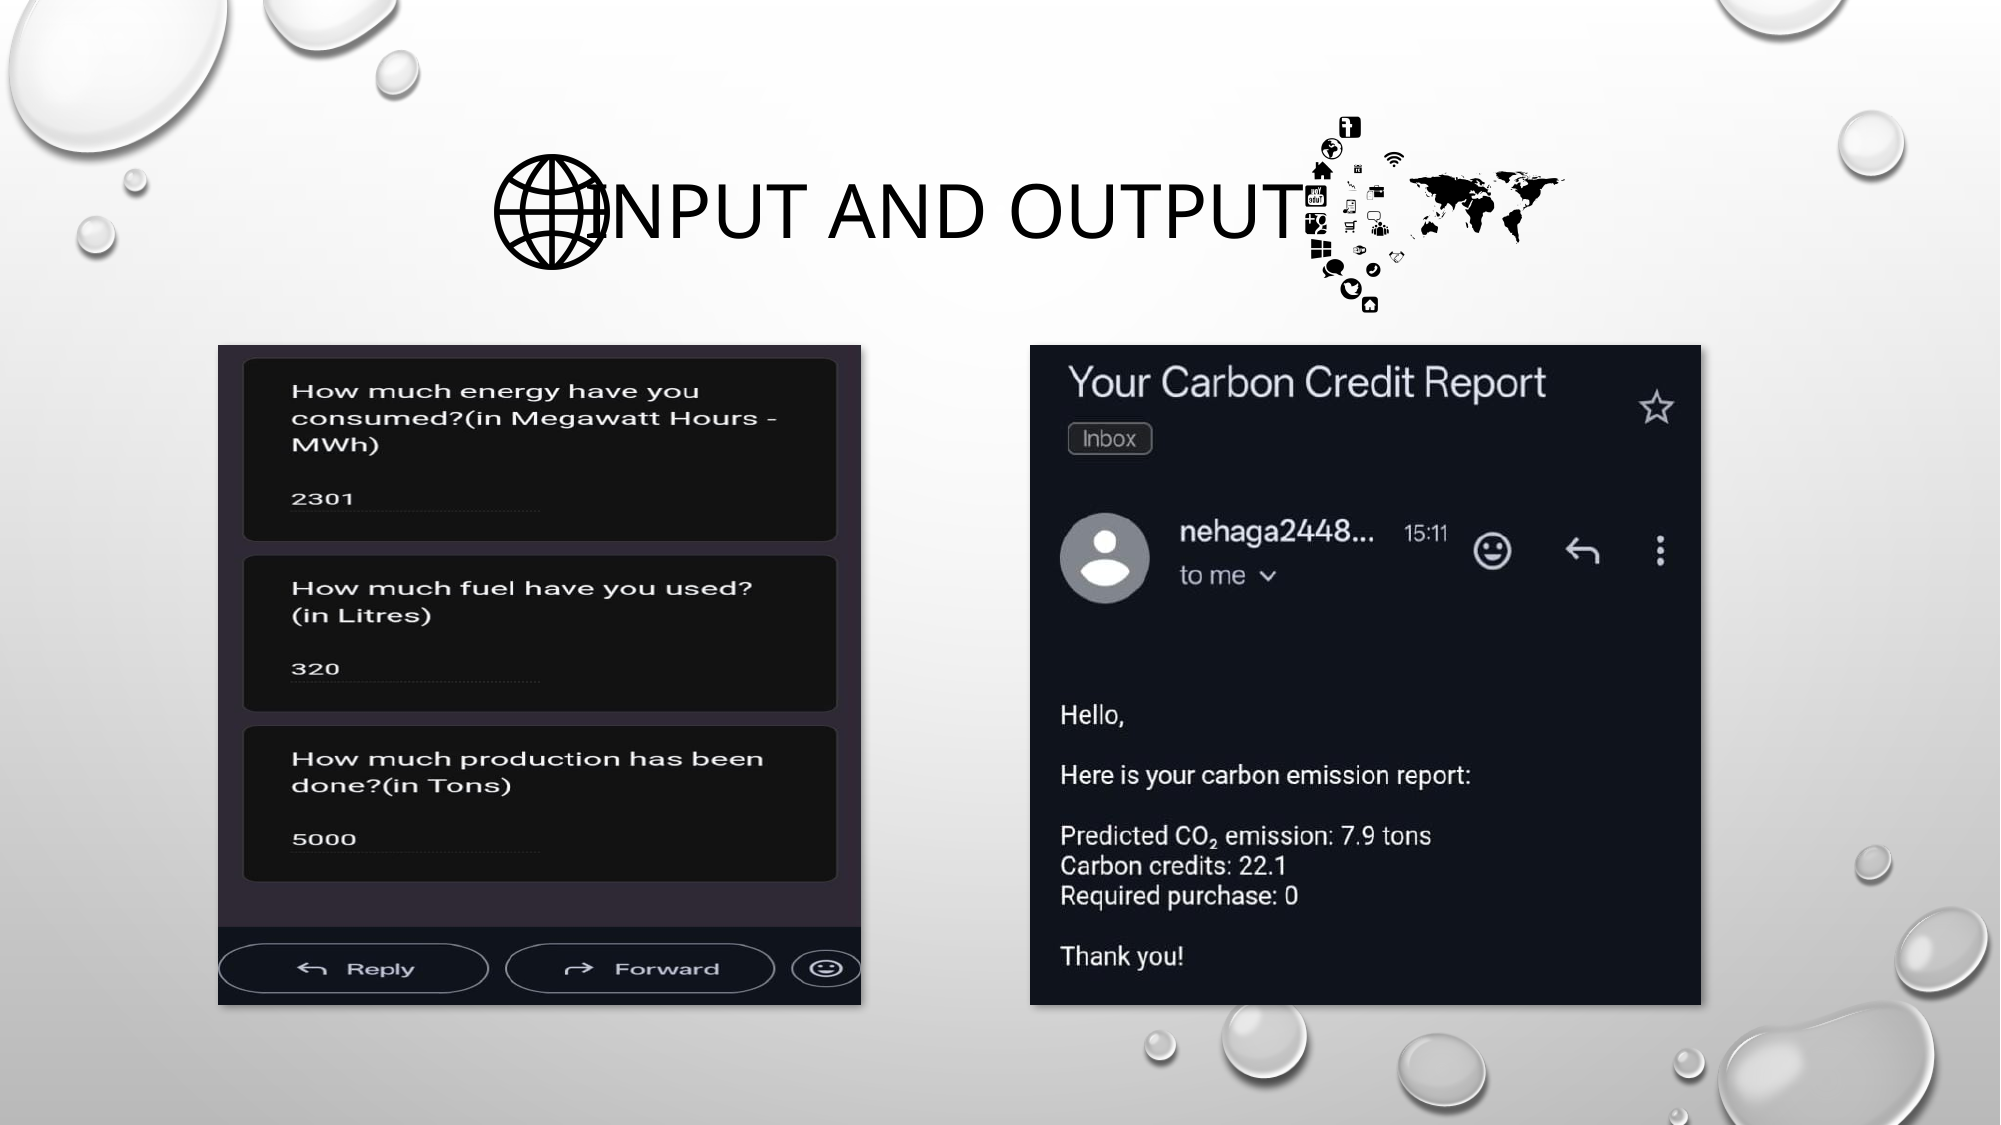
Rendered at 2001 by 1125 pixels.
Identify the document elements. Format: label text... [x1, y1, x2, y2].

picture [0, 0, 2000, 1125]
title Input and output [104, 83, 1805, 346]
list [218, 345, 861, 1005]
